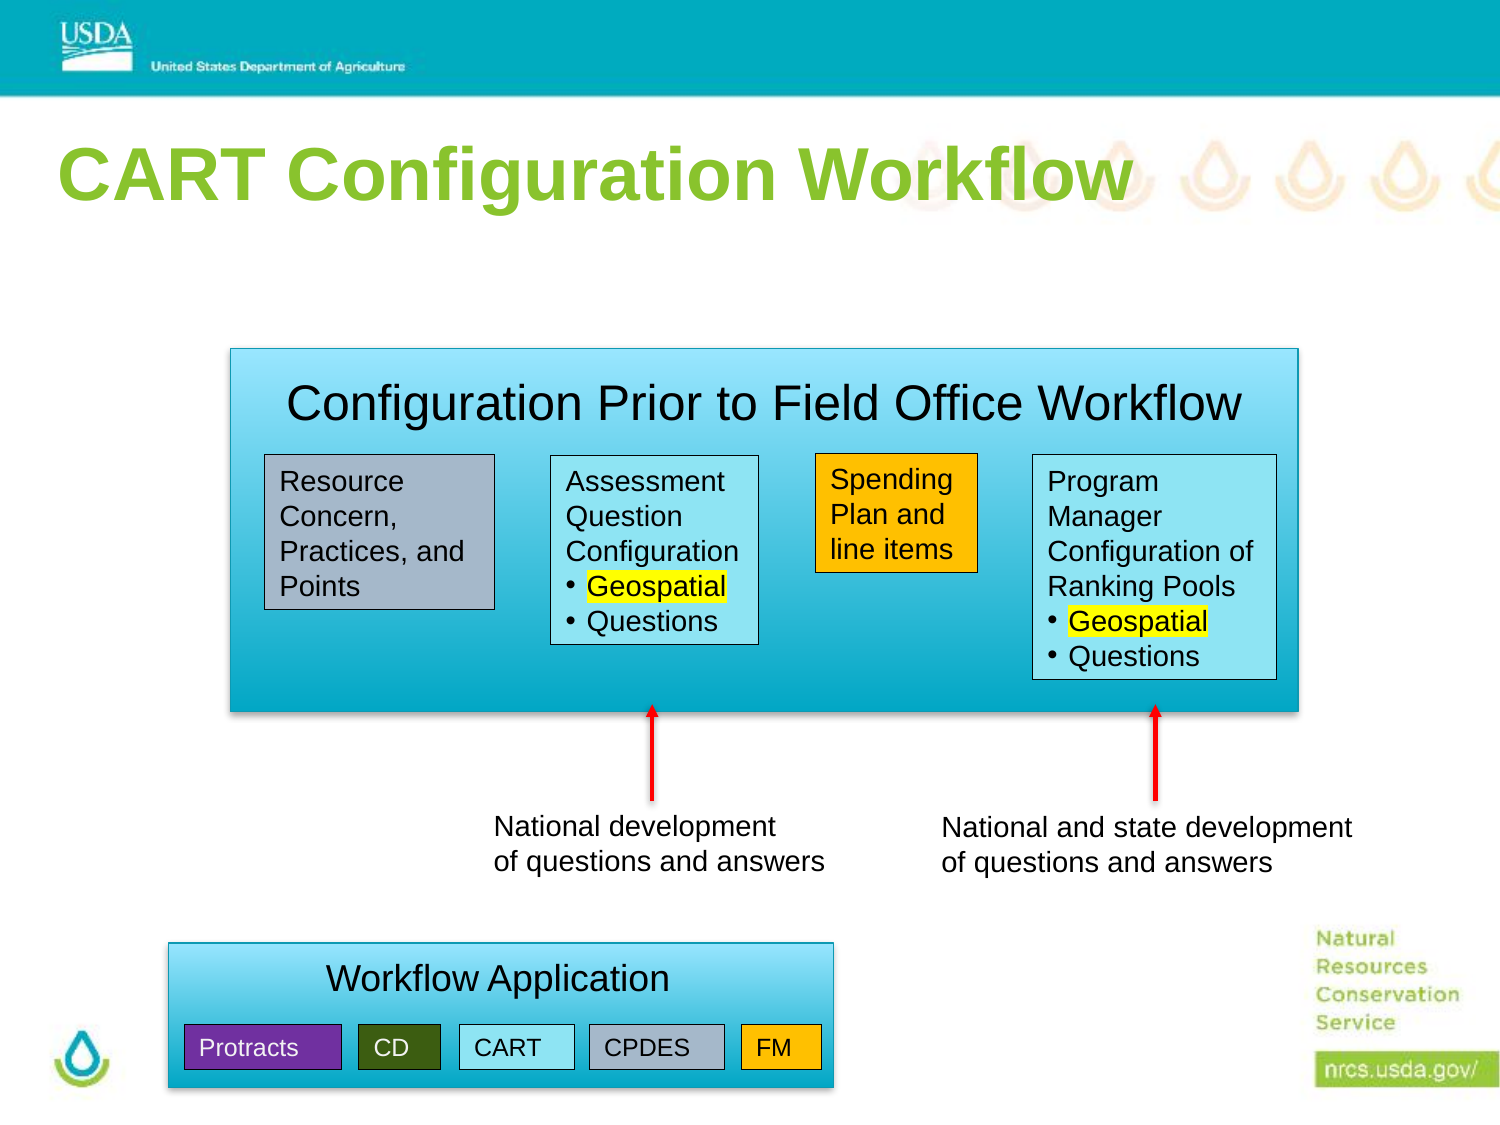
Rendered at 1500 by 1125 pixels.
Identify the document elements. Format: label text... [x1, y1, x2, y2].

picture [0, 0, 1500, 1125]
text_box National development of questions and answers [478, 800, 863, 885]
text_box Workflow Application [165, 946, 831, 1007]
text_box Program Manager Configuration of Ranking Pools Geospatial Questions [1032, 454, 1277, 680]
text_box Spending Plan and line items [815, 453, 978, 573]
text_box National and state development of questions and answers [926, 800, 1395, 886]
text_box [230, 438, 1299, 712]
text_box Assessment Question Configuration Geospatial Questions [550, 455, 759, 645]
title CART Configuration Workflow [42, 104, 1480, 237]
text_box Configuration Prior to Field Office Workflow [230, 362, 1299, 438]
text_box [168, 942, 834, 1088]
text_box FM [741, 1024, 822, 1070]
text_box Resource Concern, Practices, and Points [264, 454, 495, 610]
text_box Protracts [184, 1024, 342, 1070]
text_box CPDES [589, 1024, 725, 1070]
text_box CD [358, 1024, 441, 1070]
text_box [230, 348, 1299, 362]
text_box CART [459, 1024, 575, 1070]
